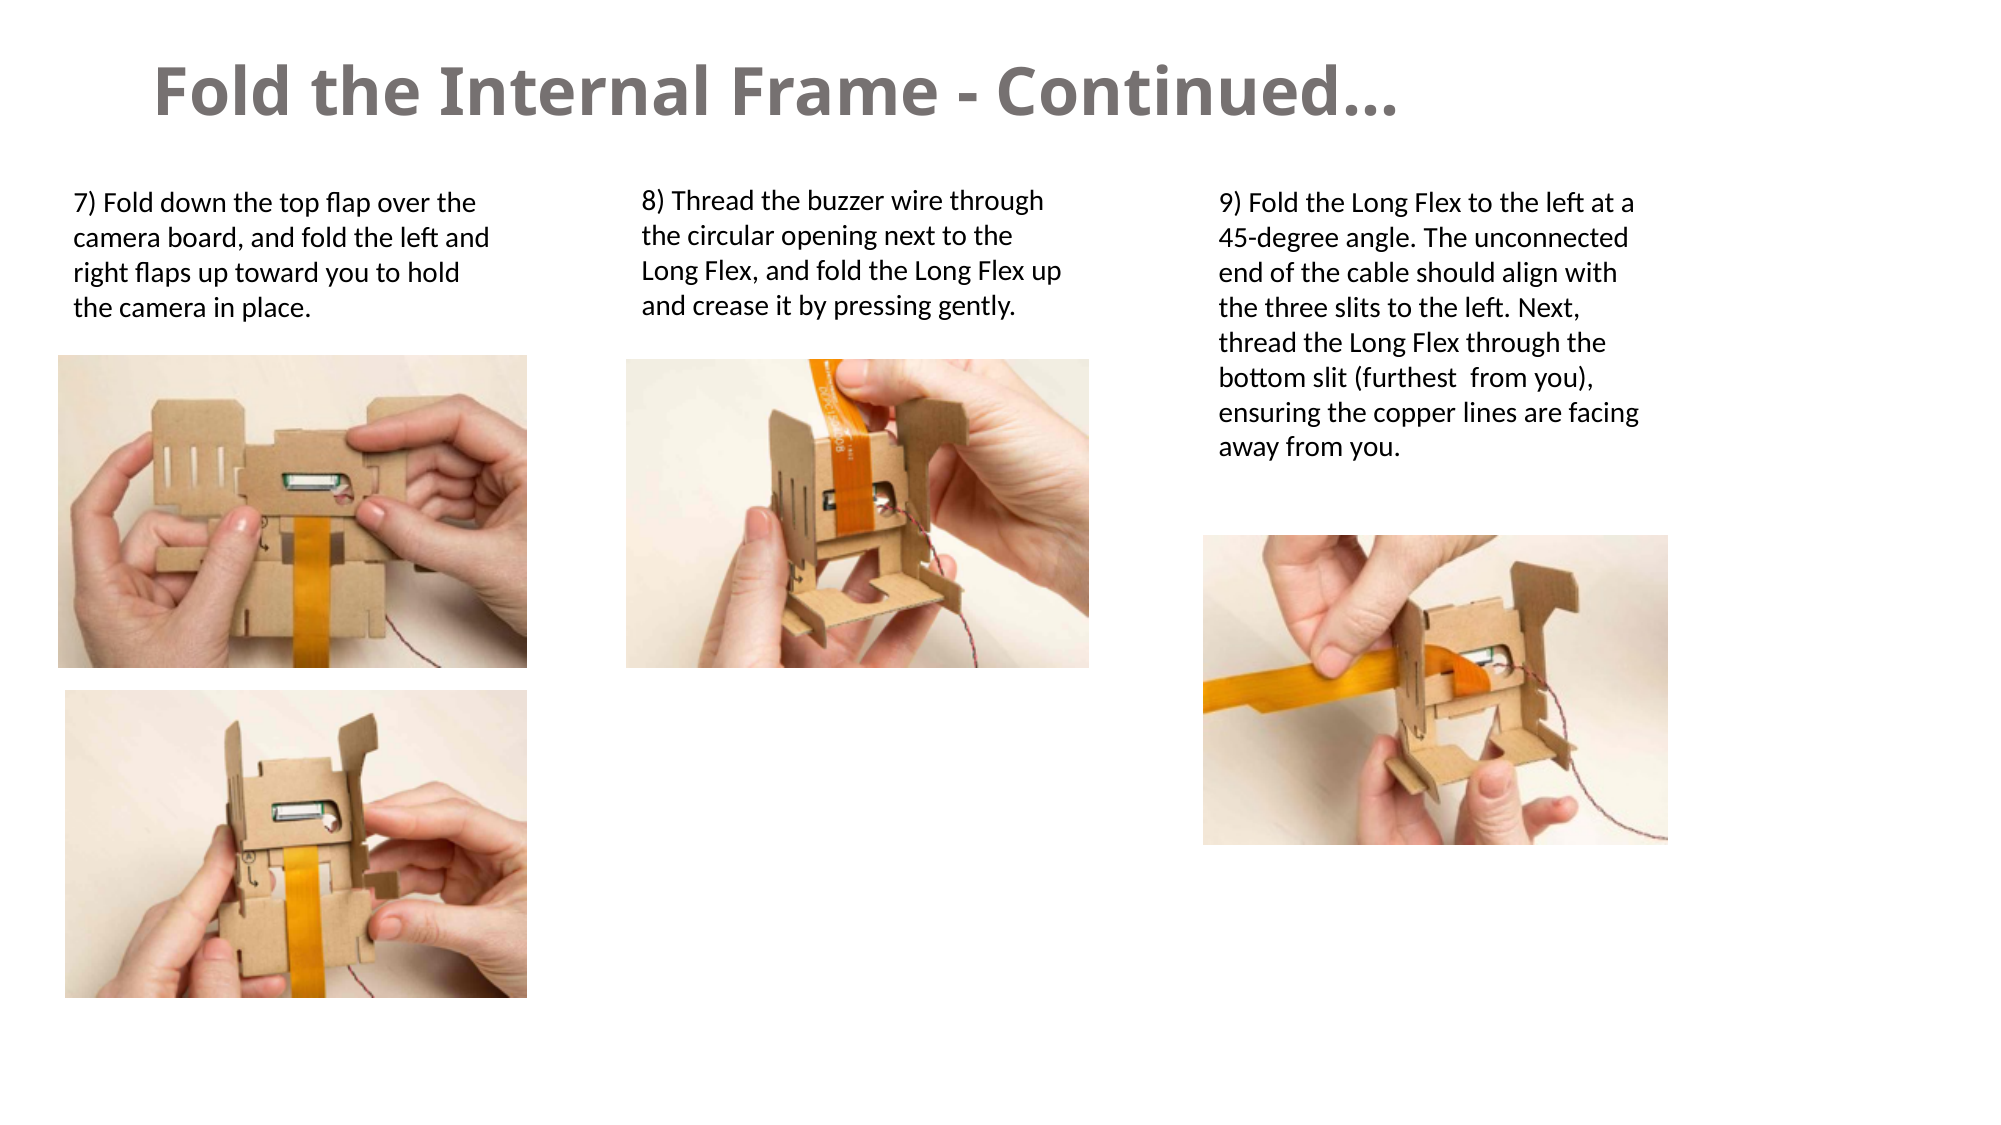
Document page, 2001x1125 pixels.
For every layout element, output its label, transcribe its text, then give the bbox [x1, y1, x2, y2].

text_box 7) Fold down the top flap over the camera board, and fold the left and right flaps up toward you to hold the camera in place. [58, 175, 512, 331]
title Fold the Internal Frame - Continued… [137, 59, 1863, 129]
text_box 9) Fold the Long Flex to the left at a 45-degree angle. The unconnected end of the cable should align with the three slits to the left. Next, thread the Long Flex through the bottom slit (furthest from you), ensuring the copper lines are facing away from you. [1203, 175, 1657, 471]
text_box 8) Thread the buzzer wire through the circular opening next to the Long Flex, and fold the Long Flex up and crease it by pressing gently. [626, 174, 1080, 329]
picture [58, 355, 527, 668]
picture [1203, 535, 1668, 845]
picture [626, 359, 1089, 668]
picture [65, 690, 527, 998]
